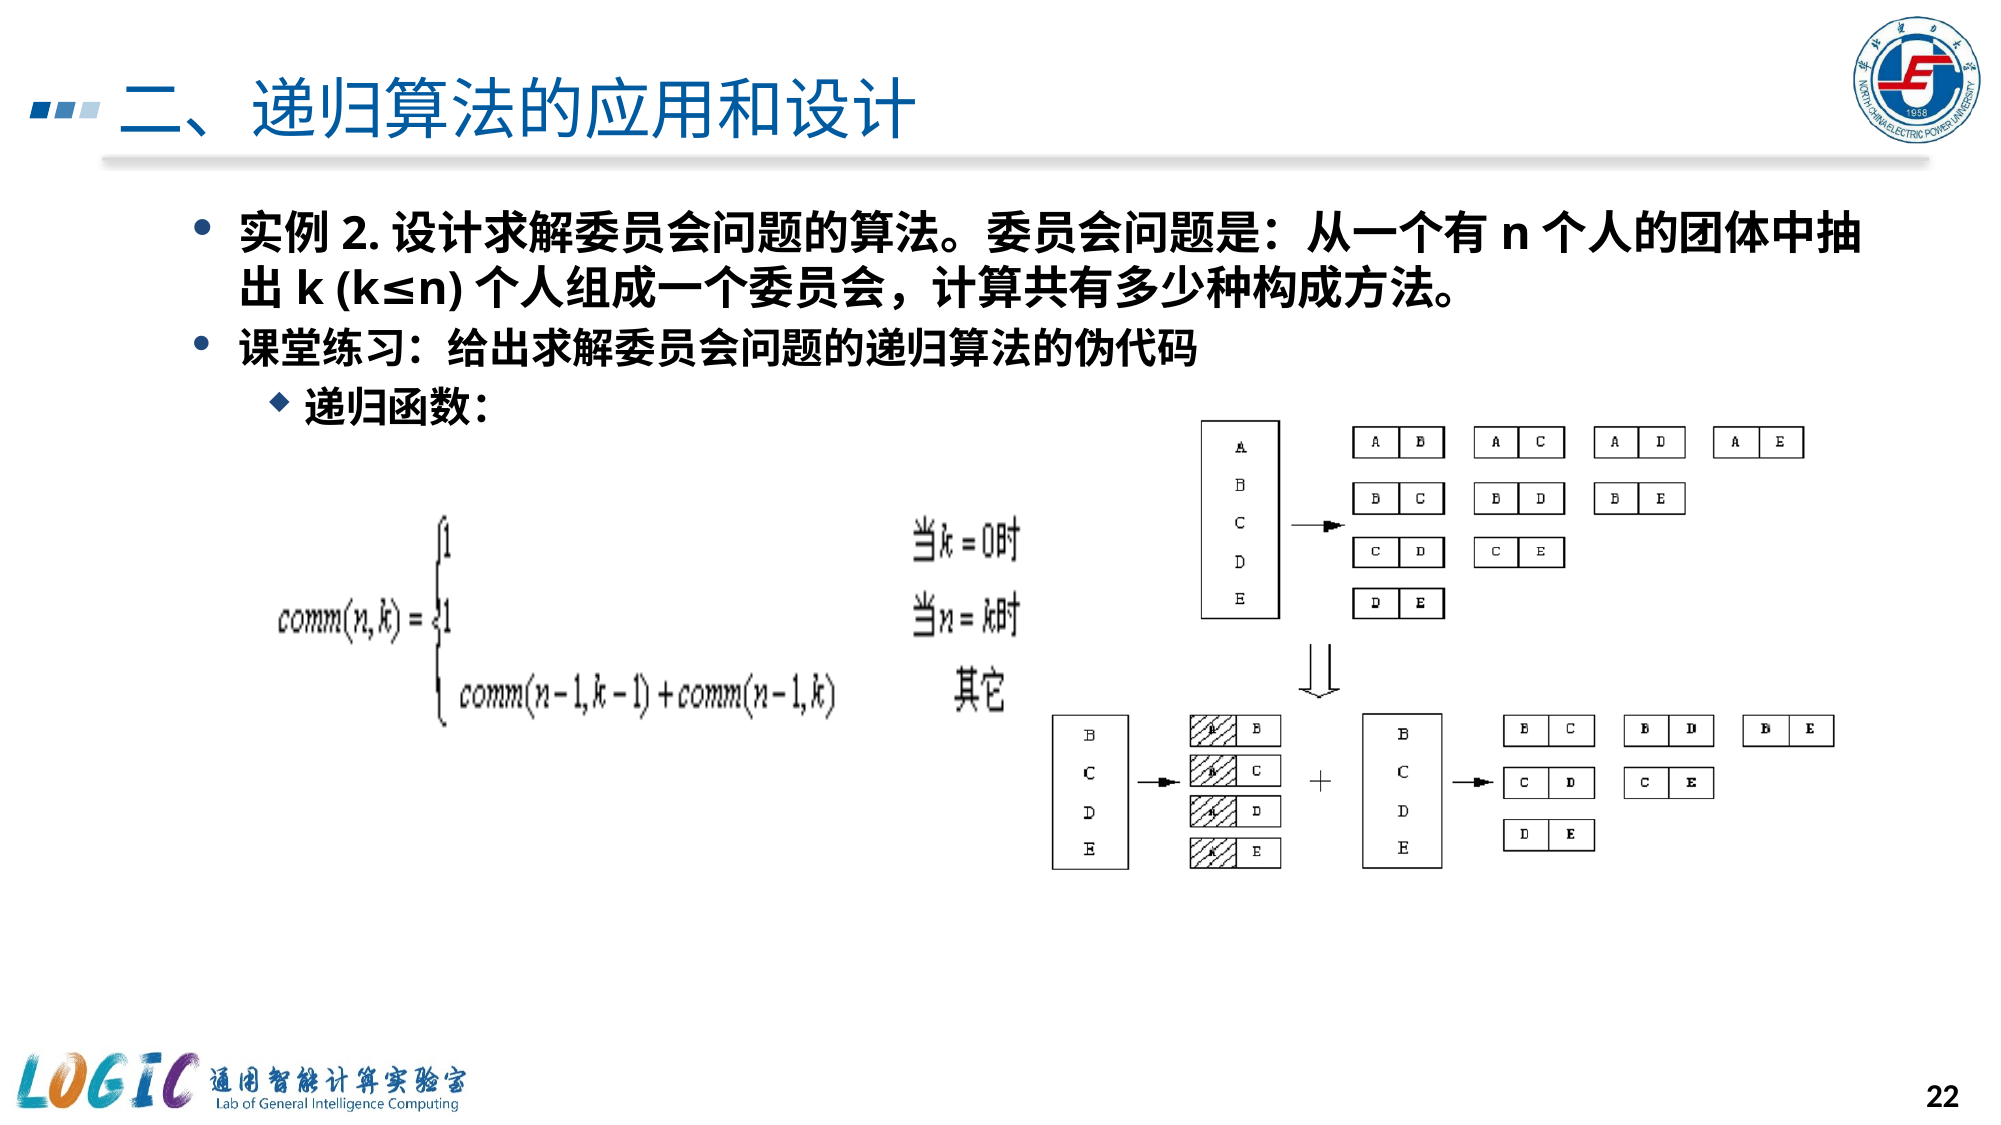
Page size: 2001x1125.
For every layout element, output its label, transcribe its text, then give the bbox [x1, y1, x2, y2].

picture [1835, 3, 2001, 161]
picture [0, 1034, 479, 1123]
slide_number 22 [1866, 1063, 1975, 1124]
title 二、递归算法的应用和设计 [102, 66, 1756, 173]
picture [255, 396, 1862, 896]
list 实例2.设计求解委员会问题的算法。委员会问题是：从一个有n个人的团体中抽出k (k≤n)个人组成一个委员会，计算共有多少种构成方法。 课堂练习：给出求解委员会问题的递归算法的伪代码 递归函数： [102, 196, 1922, 976]
